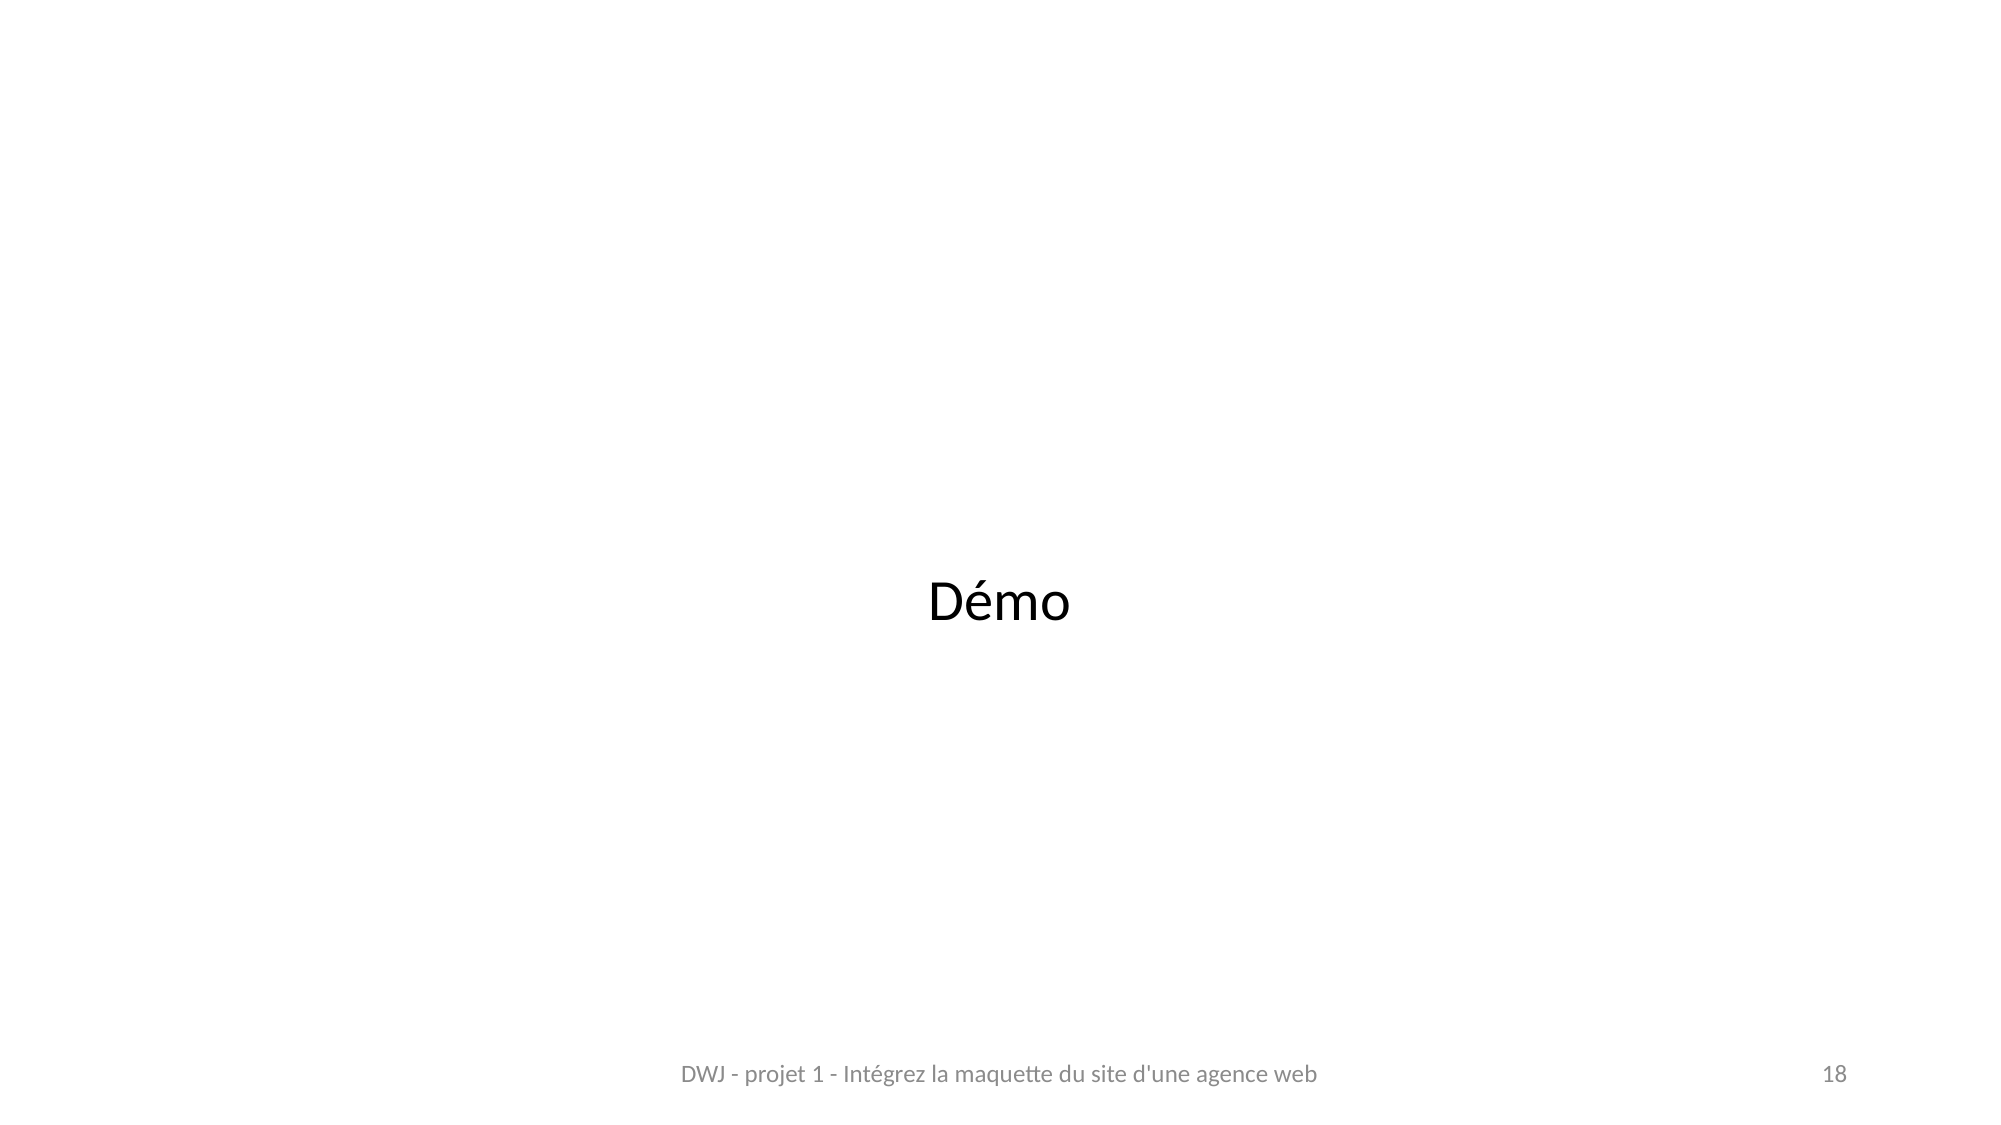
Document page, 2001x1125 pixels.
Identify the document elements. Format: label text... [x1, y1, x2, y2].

footer DWJ - projet 1 - Intégrez la maquette du site d'une agence web [662, 1042, 1338, 1103]
slide_number 18 [1412, 1042, 1863, 1103]
list Démo [137, 562, 1863, 650]
